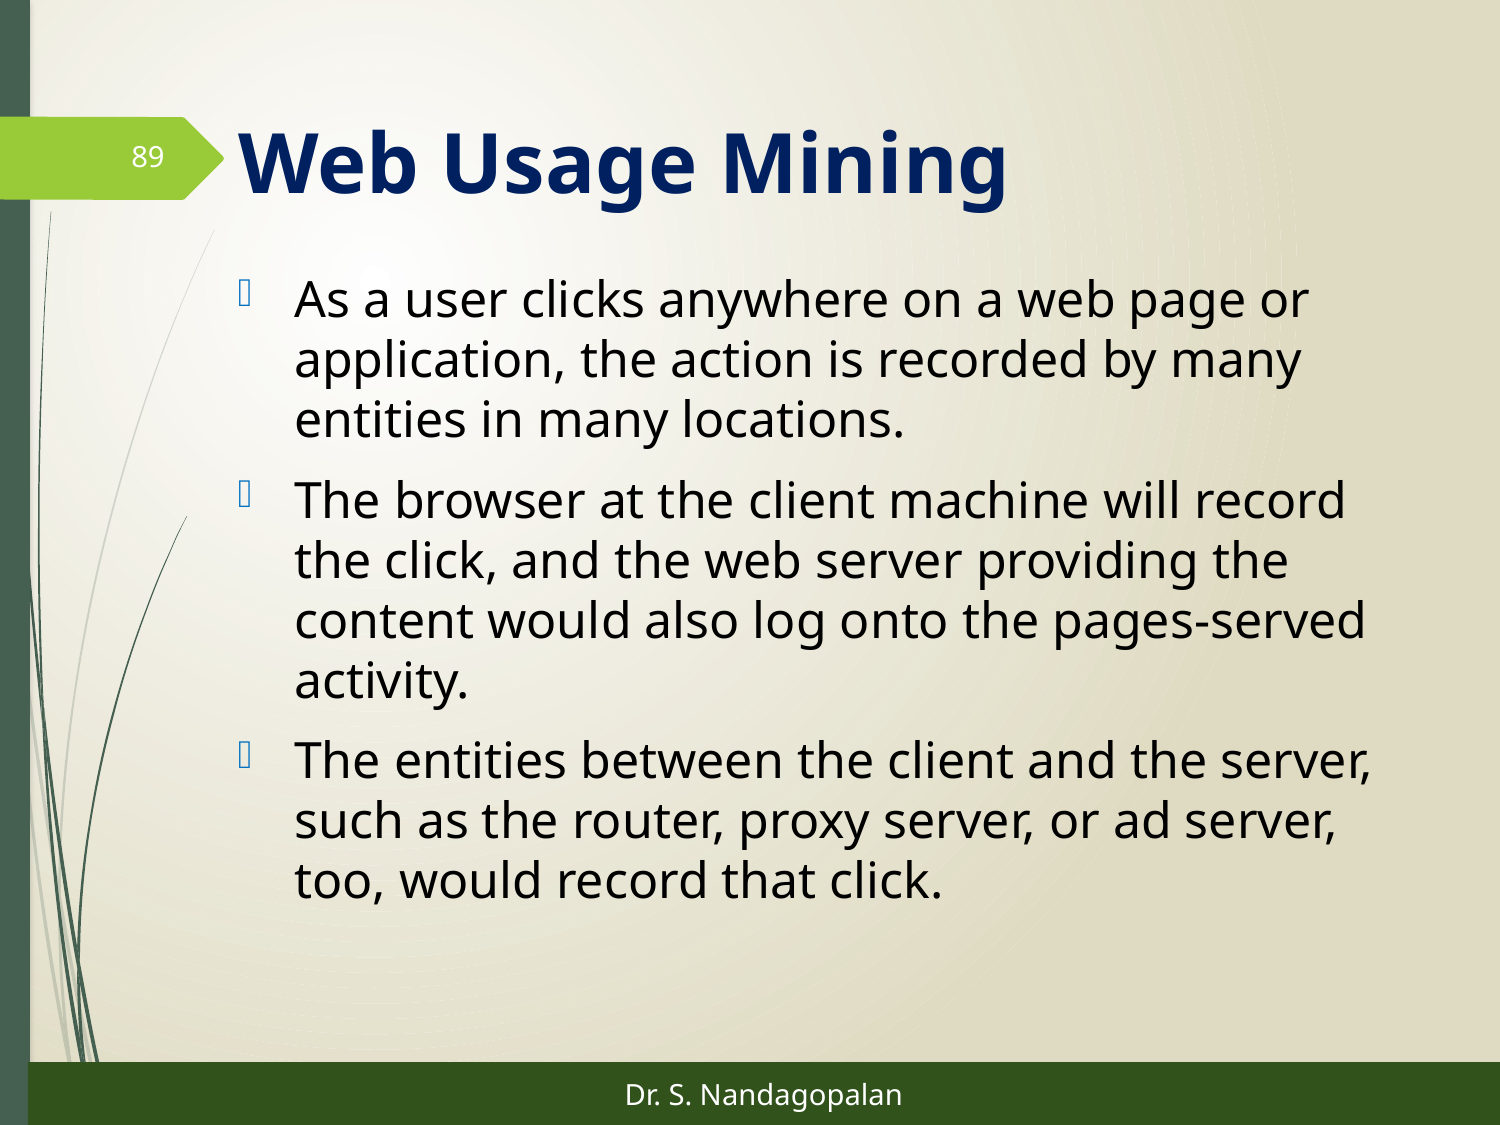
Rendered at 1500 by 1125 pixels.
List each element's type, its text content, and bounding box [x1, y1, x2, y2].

list As a user clicks anywhere on a web page or application, the action is recorded by many entities in many locations. The browser at the client machine will record the click, and the web server providing the content would also log onto the pages-served activity. The entities between the client and the server, such as the router, proxy server, or ad server, too, would record that click. [222, 259, 1400, 1031]
slide_number 89 [70, 129, 180, 188]
title Web Usage Mining [223, 102, 1400, 249]
